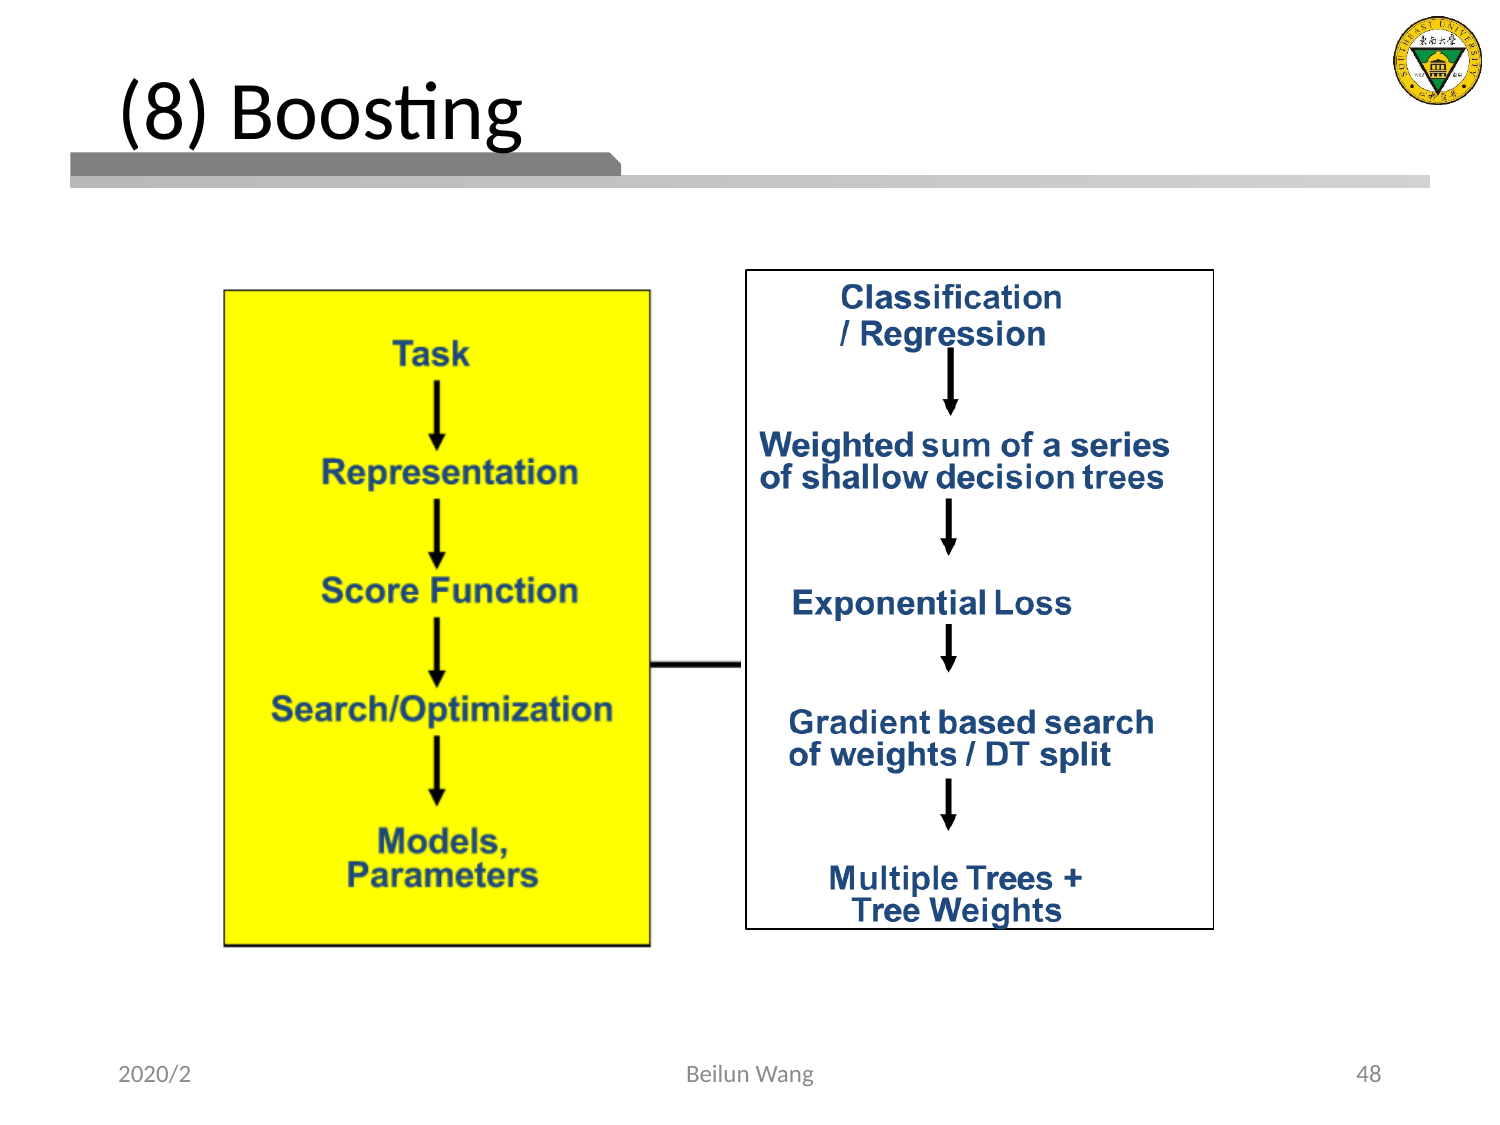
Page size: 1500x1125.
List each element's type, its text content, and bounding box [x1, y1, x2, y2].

picture [205, 264, 1214, 959]
slide_number 2020/2 [103, 1042, 441, 1103]
title (8) Boosting [103, 59, 1361, 156]
footer Beilun Wang [496, 1042, 1004, 1103]
slide_number 48 [1059, 1042, 1397, 1103]
picture [1393, 16, 1482, 105]
